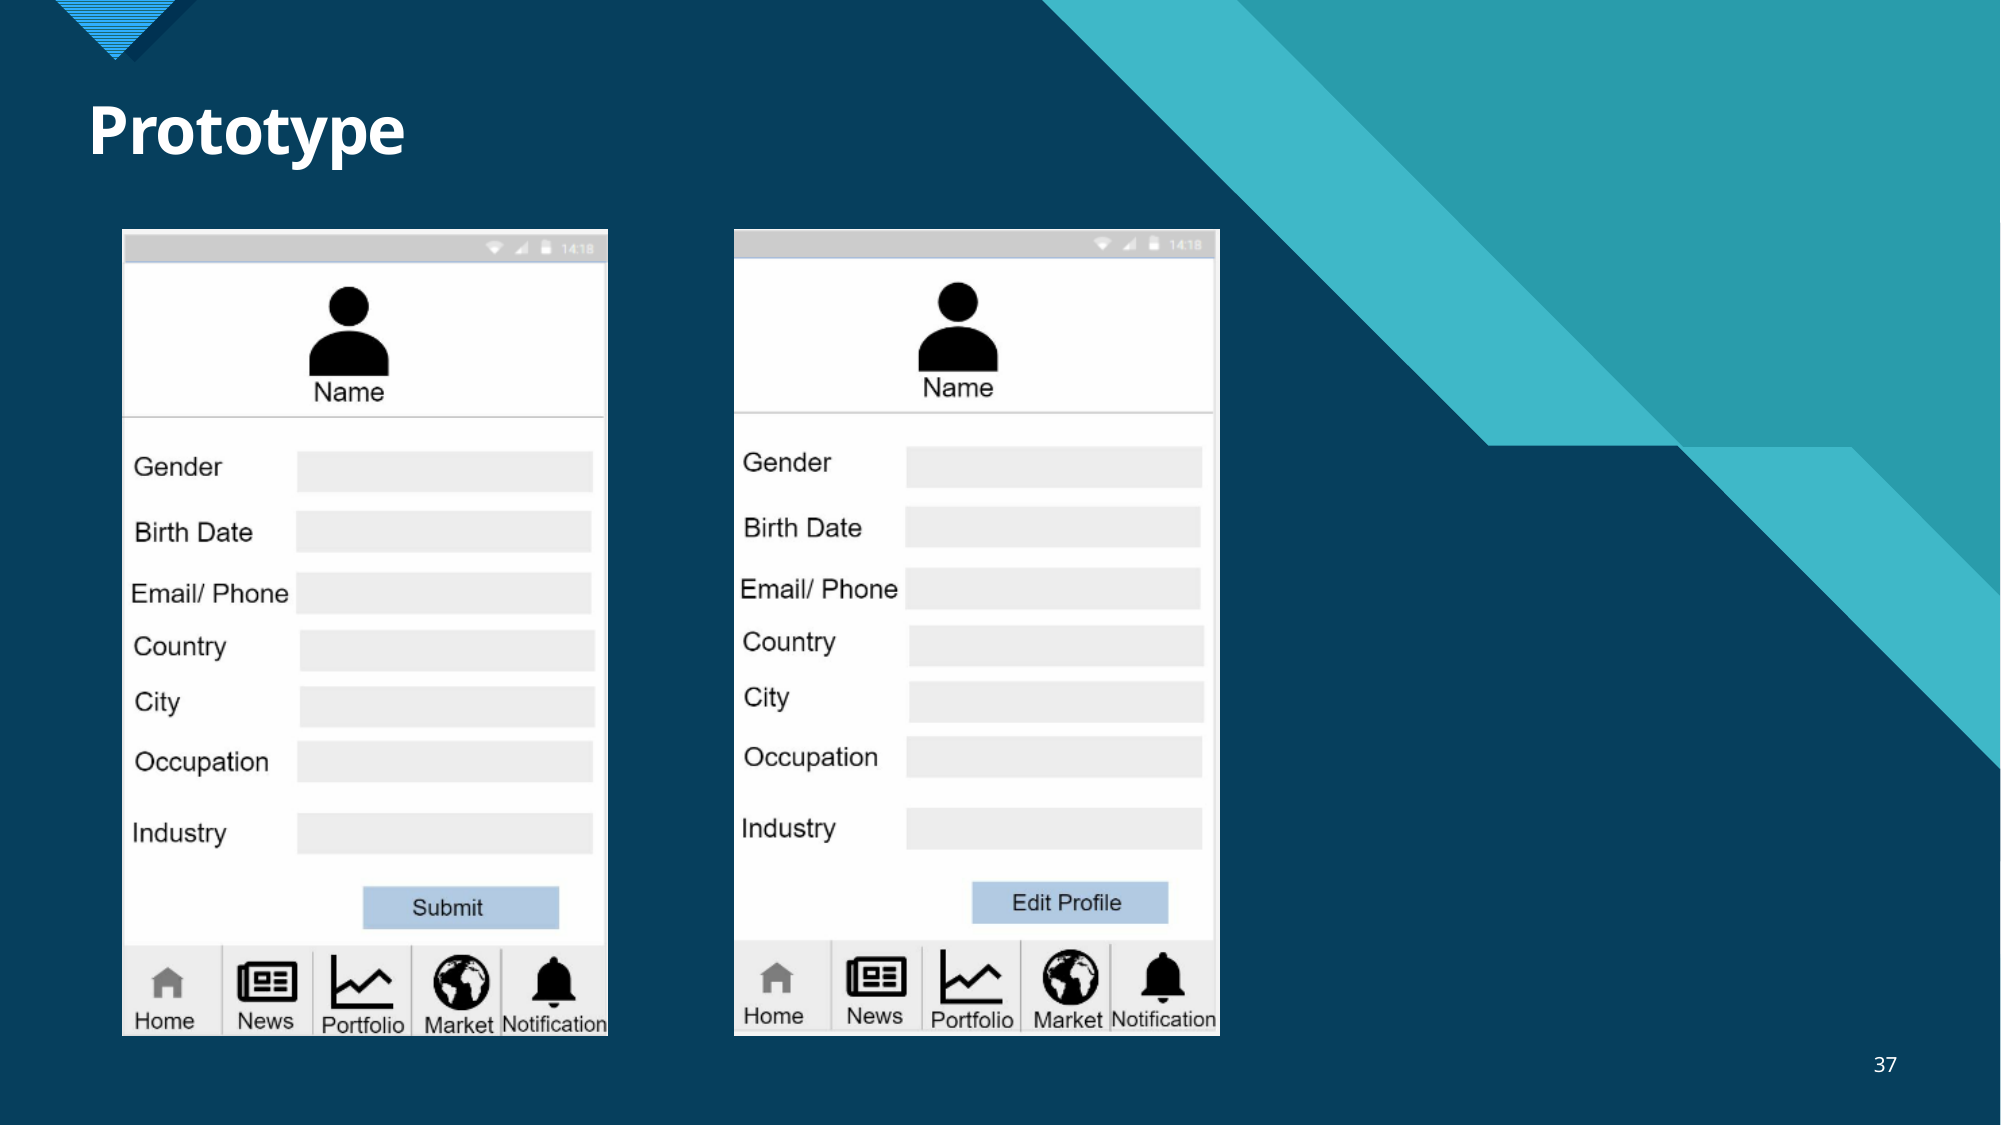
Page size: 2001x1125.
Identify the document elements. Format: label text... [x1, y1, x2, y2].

picture [123, 230, 607, 1035]
picture [735, 230, 1219, 1035]
slide_number 37 [1845, 1035, 1913, 1096]
title Prototype [72, 89, 1913, 177]
